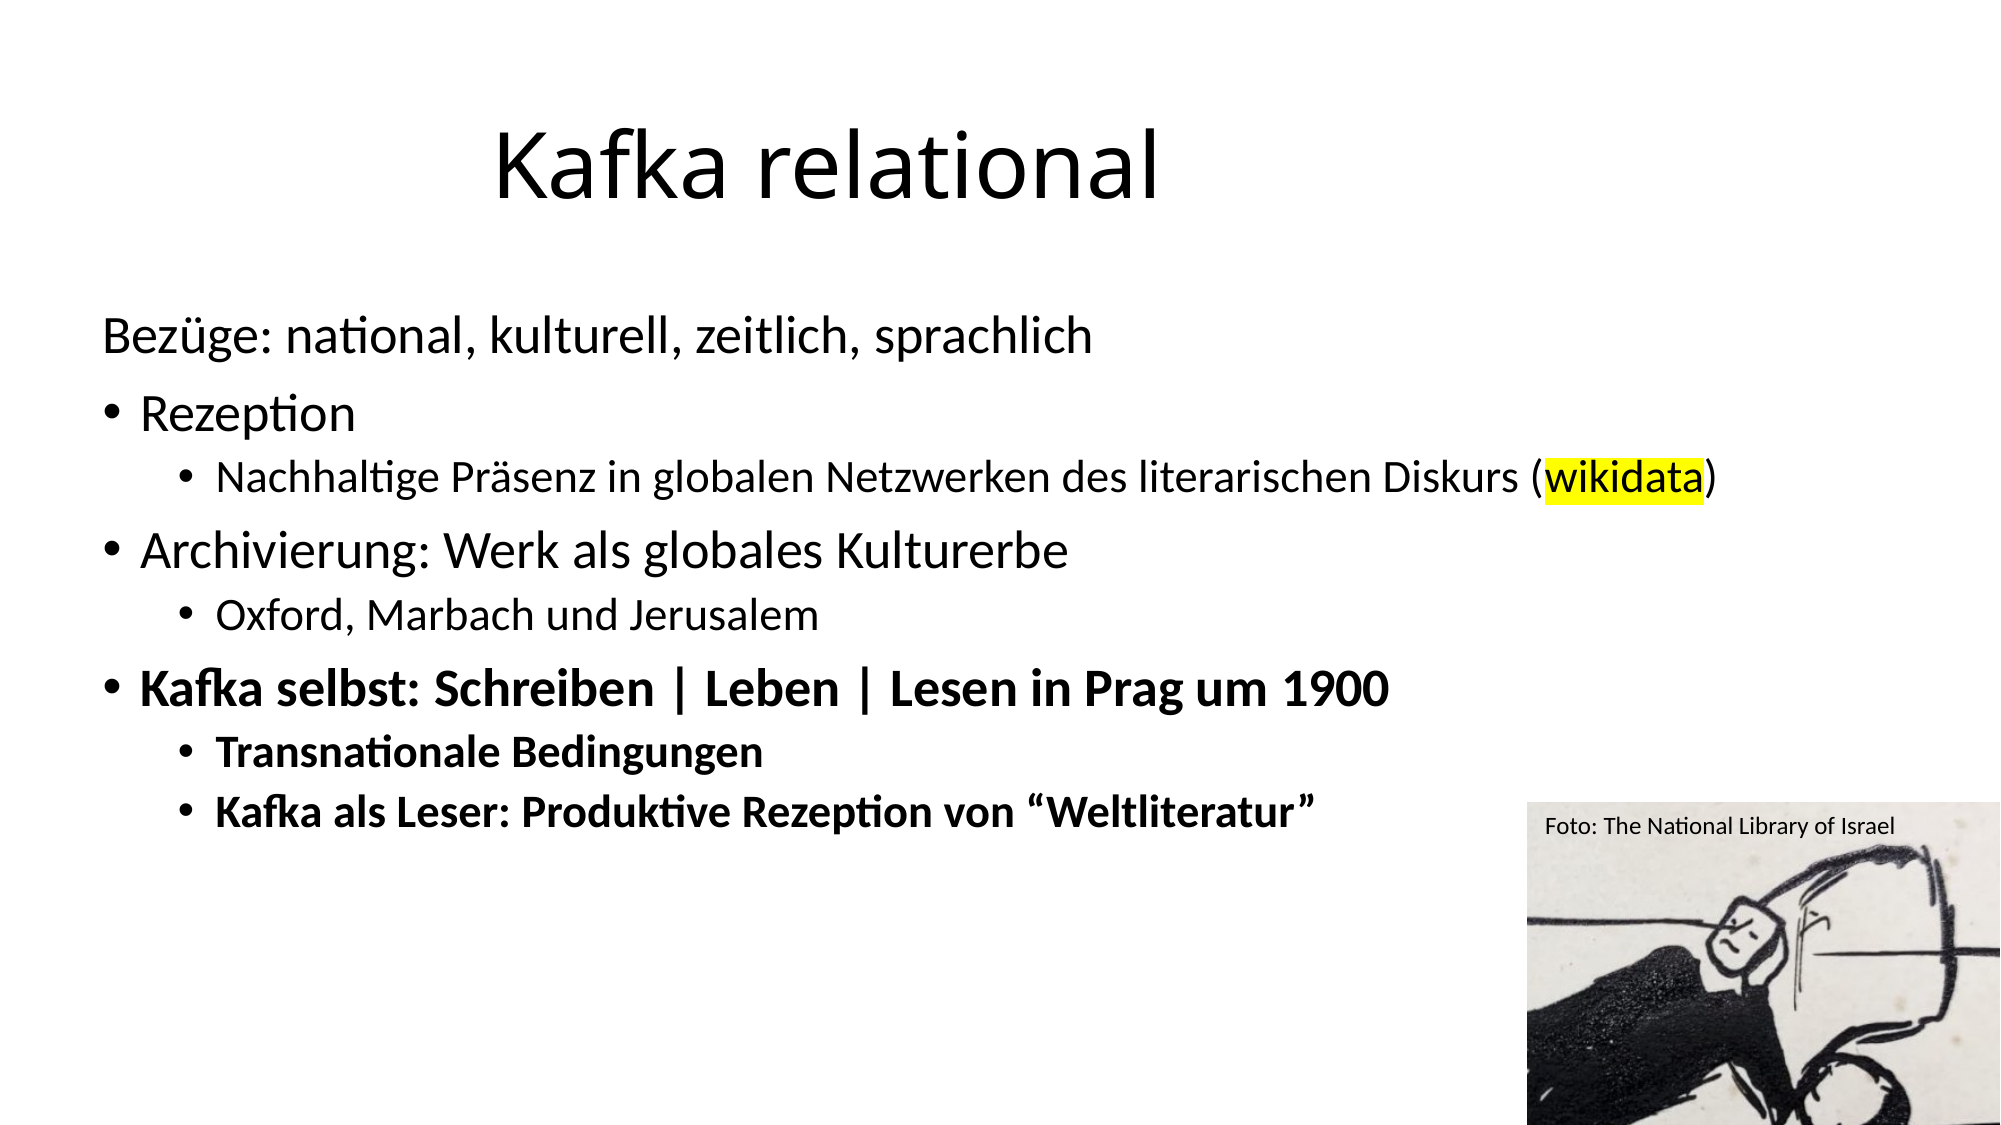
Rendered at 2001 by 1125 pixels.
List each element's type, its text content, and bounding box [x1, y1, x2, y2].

title Kafka relational [476, 59, 1763, 278]
picture [1527, 802, 2000, 1125]
list Bezüge: national, kulturell, zeitlich, sprachlich Rezeption Nachhaltige Präsenz in globalen Netzwerken des literarischen Diskurs (wikidata) Archivierung: Werk als globales Kulturerbe Oxford, Marbach und Jerusalem Kafka selbst: Schreiben | Leben | Lesen in Prag um 1900 Transnationale Bedingungen Kafka als Leser: Produktive Rezeption von “Weltliteratur” [87, 299, 2000, 850]
